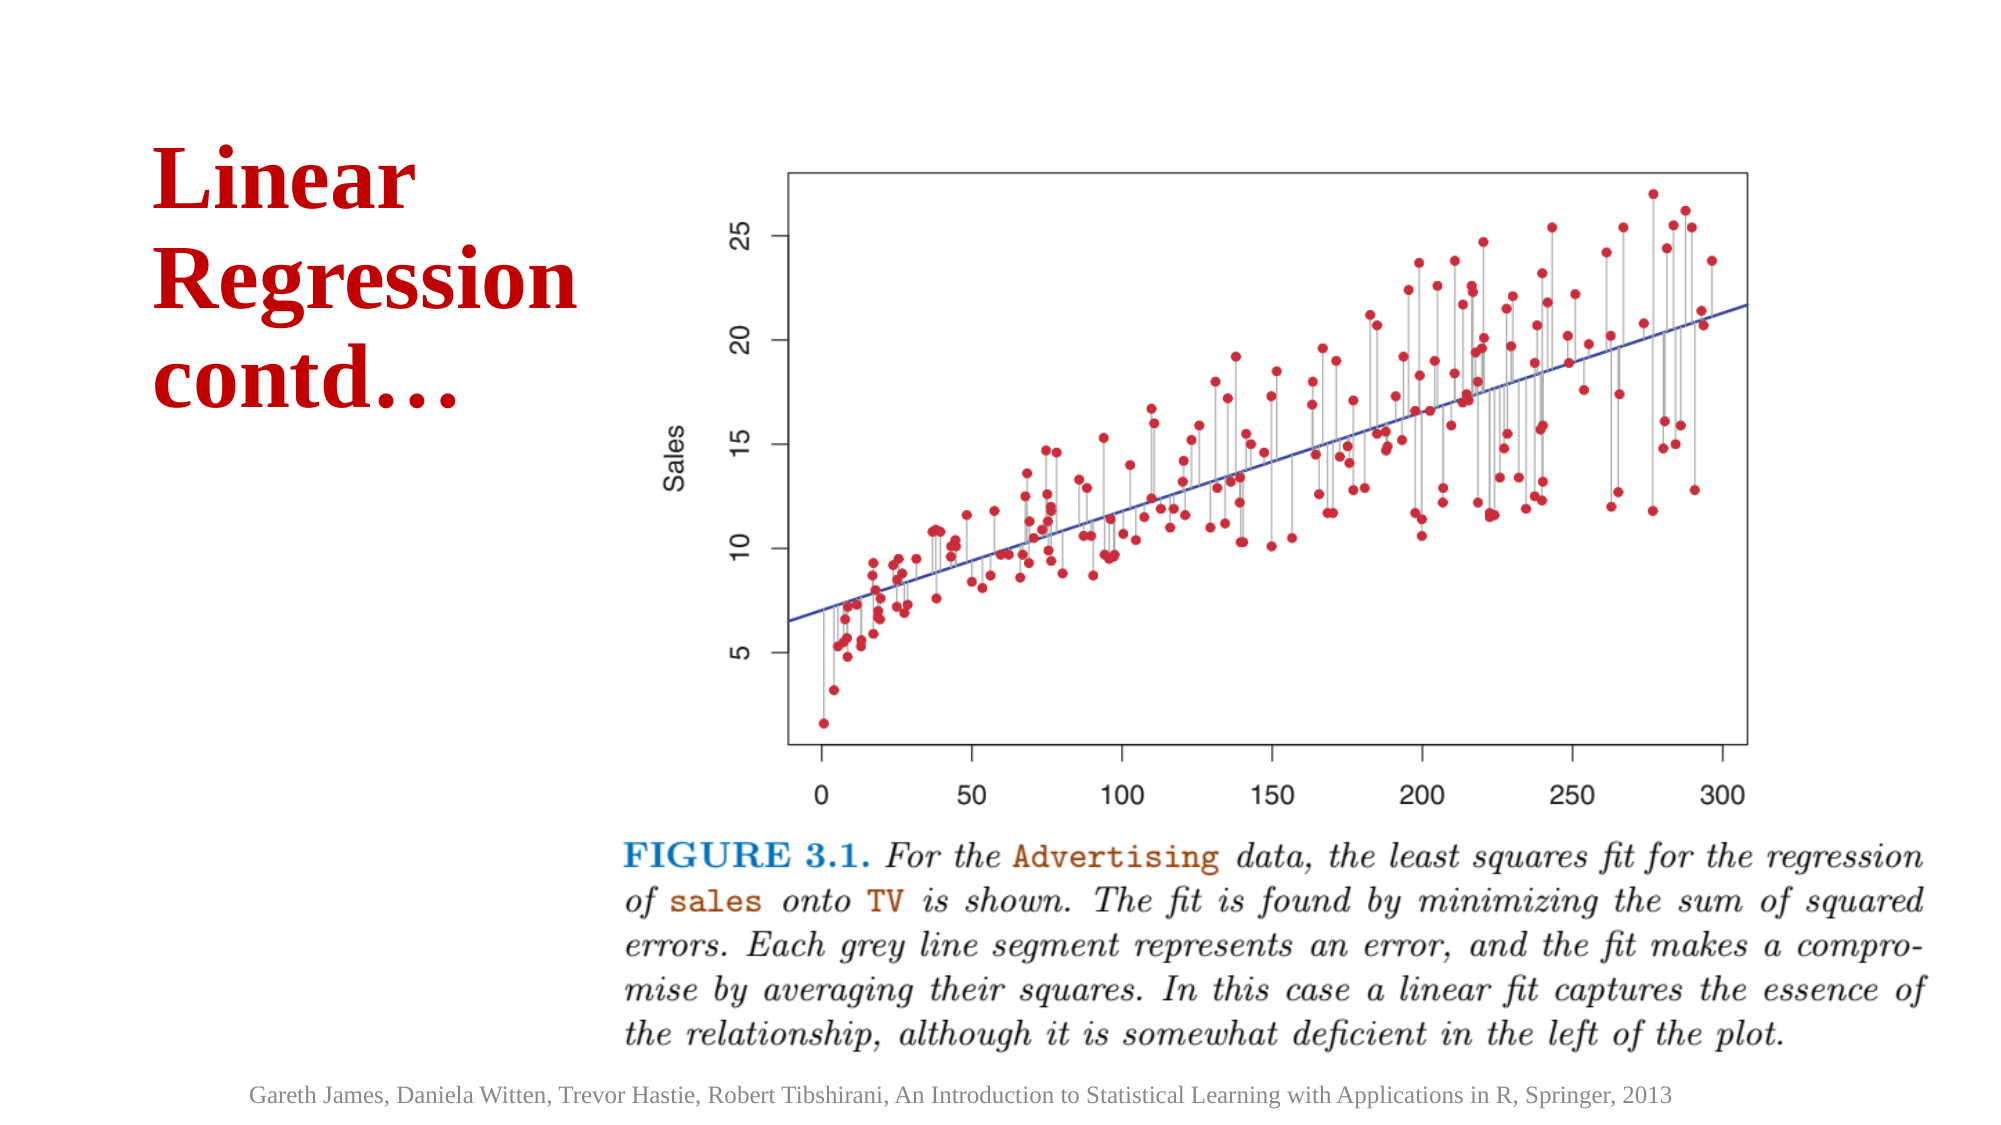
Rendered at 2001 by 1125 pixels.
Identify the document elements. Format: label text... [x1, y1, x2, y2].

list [642, 162, 1776, 826]
title Linear Regression contd… [137, 59, 713, 497]
footer Gareth James, Daniela Witten, Trevor Hastie, Robert Tibshirani, An Introduction to Statistical Learning with Applications in R, Springer, 2013 [99, 1074, 1825, 1113]
picture [611, 827, 1934, 1063]
